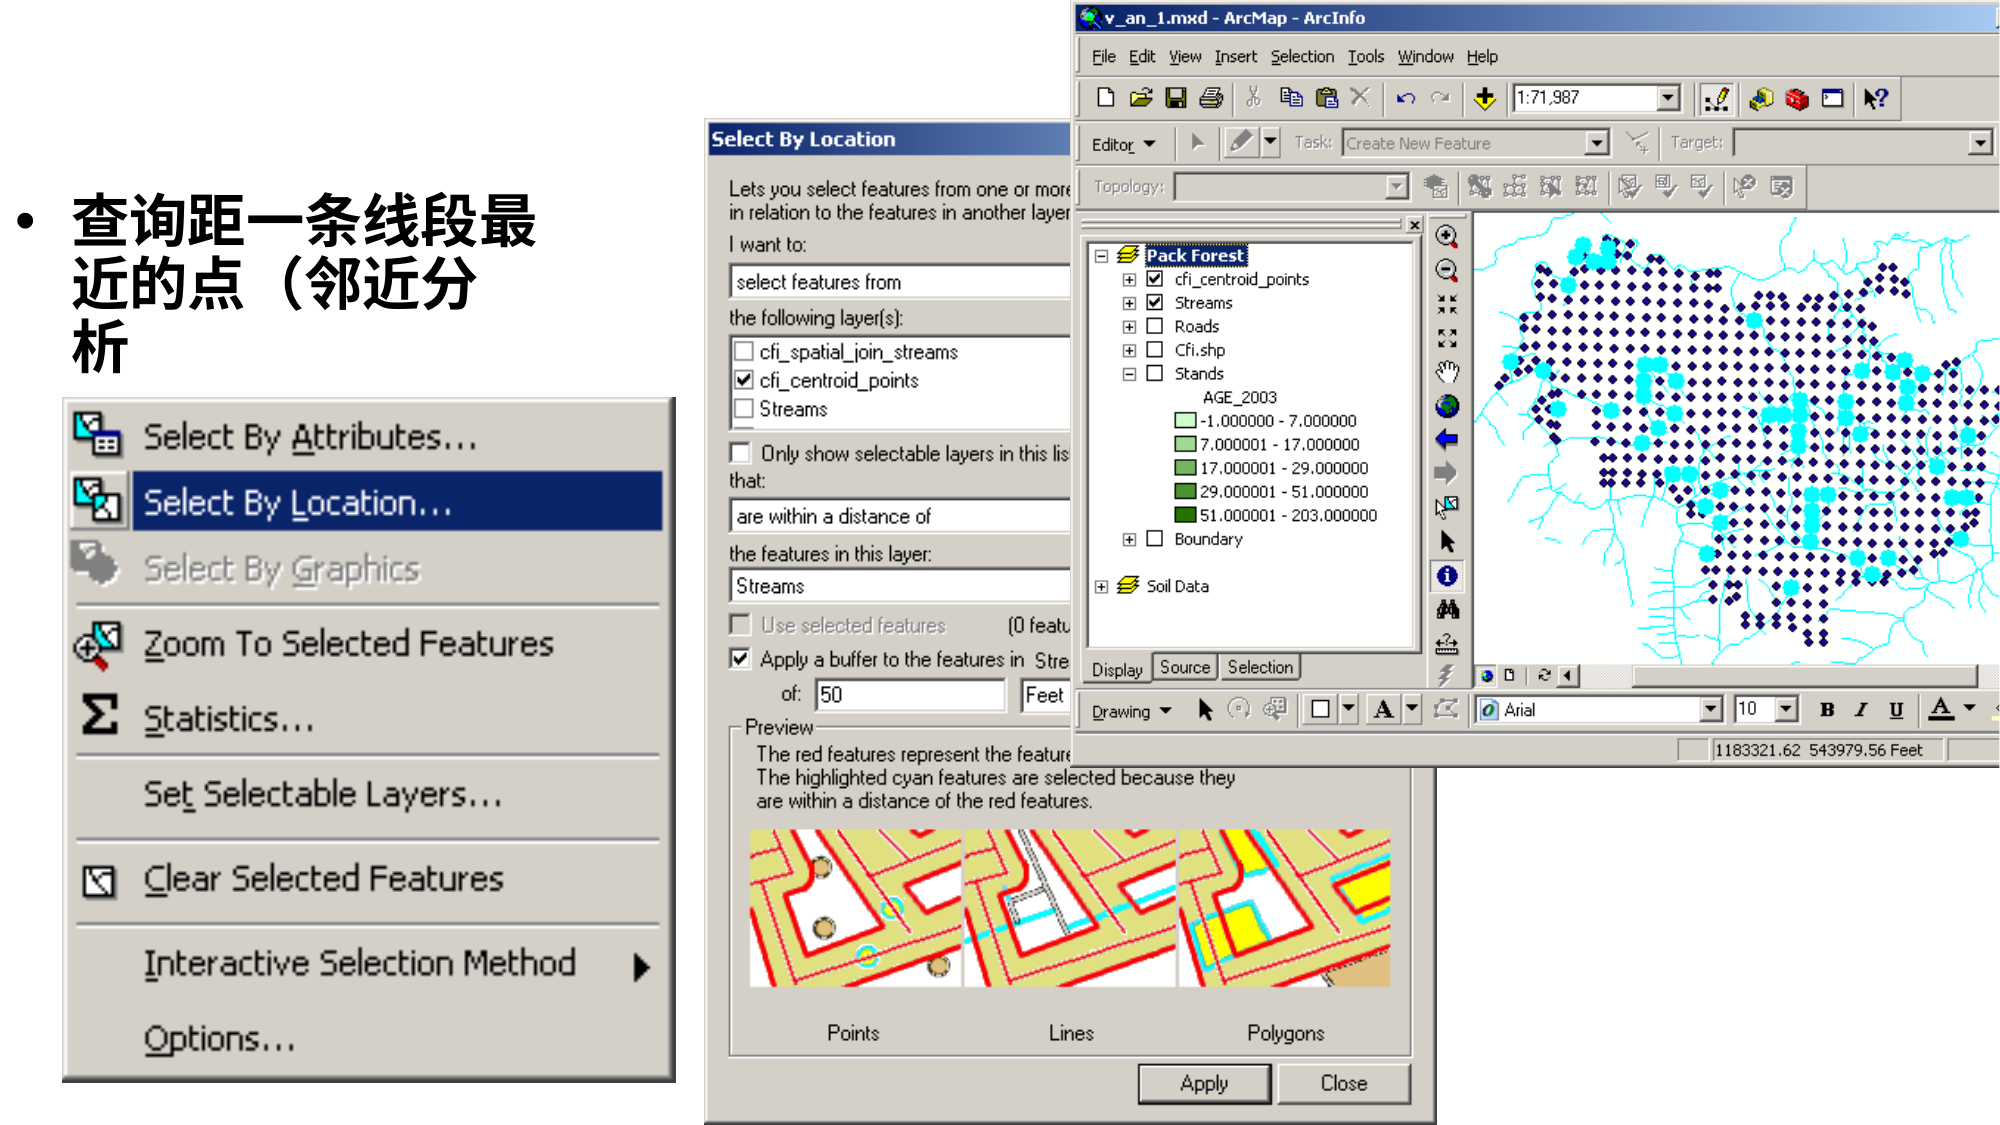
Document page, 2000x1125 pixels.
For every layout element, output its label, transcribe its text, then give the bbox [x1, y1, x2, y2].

list 查询距一条线段最近的点（邻近分析） [0, 184, 556, 917]
picture [704, 0, 2000, 1125]
picture [61, 397, 676, 1083]
